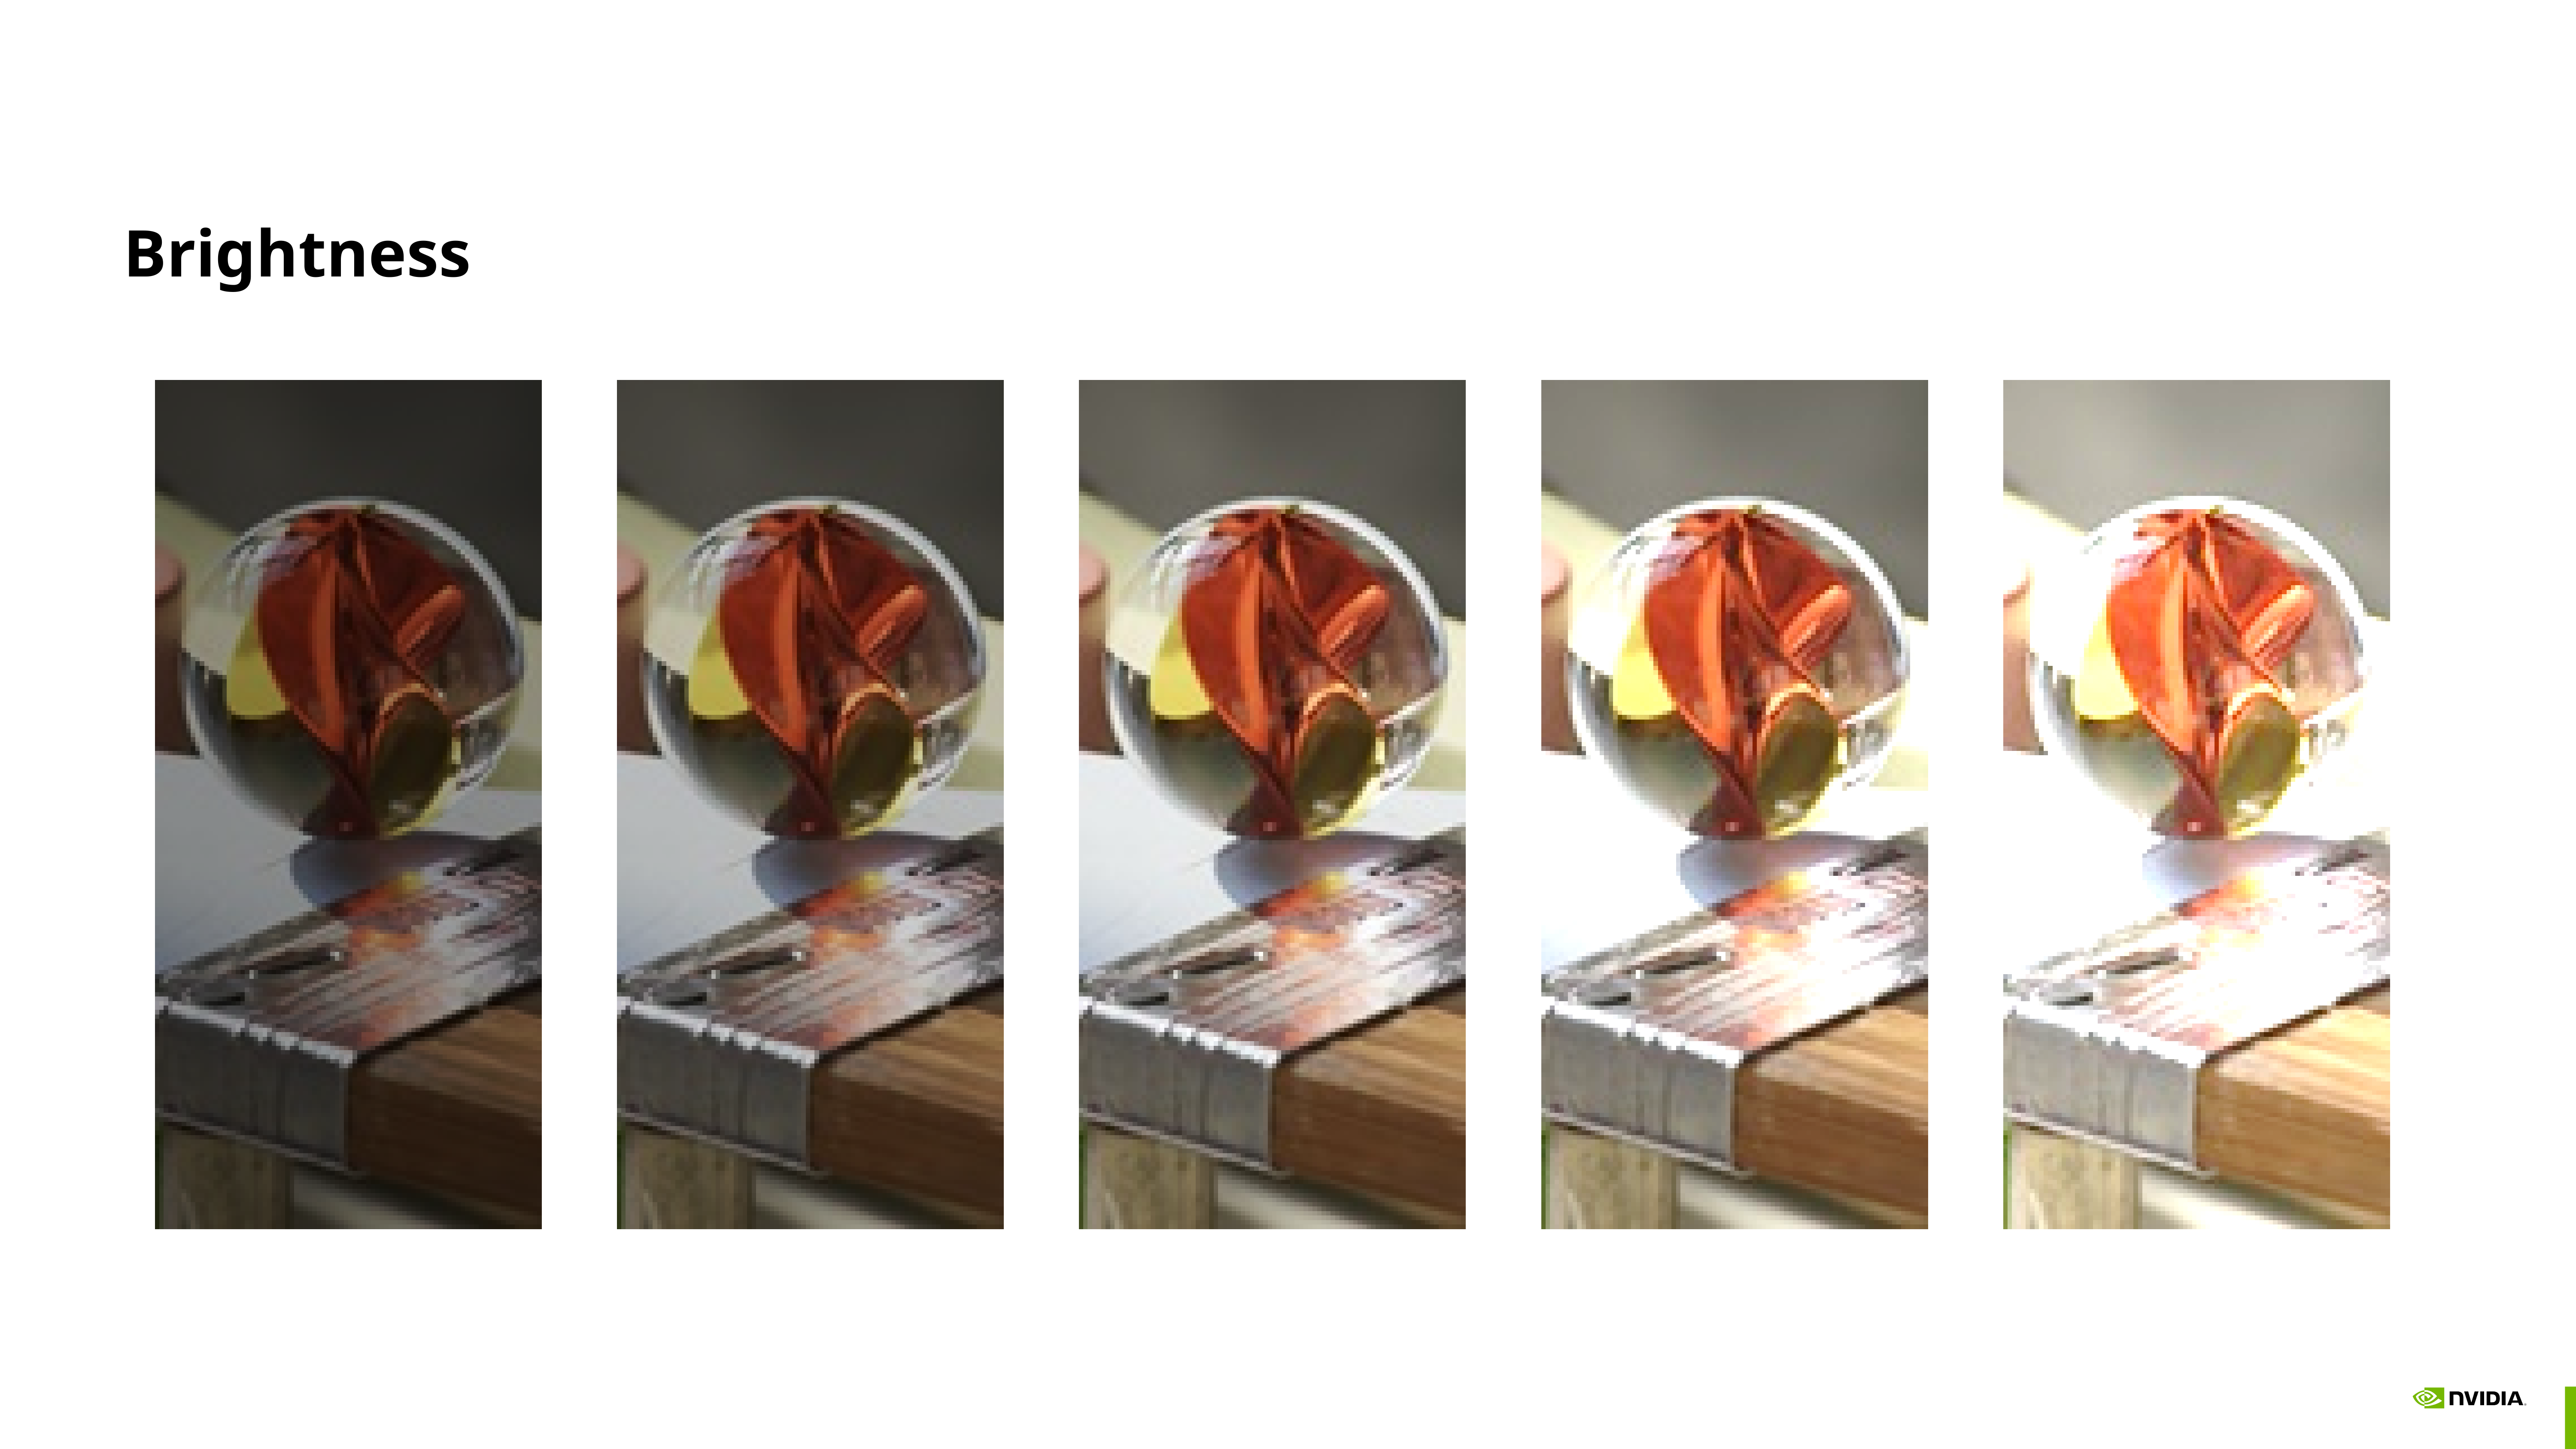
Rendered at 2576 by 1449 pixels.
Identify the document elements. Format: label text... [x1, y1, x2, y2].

picture [1079, 380, 1466, 1230]
picture [2003, 380, 2390, 1230]
title Brightness [117, 155, 2459, 294]
picture [155, 380, 542, 1230]
picture [617, 380, 1004, 1230]
picture [1541, 380, 1928, 1230]
picture [2399, 1373, 2540, 1422]
